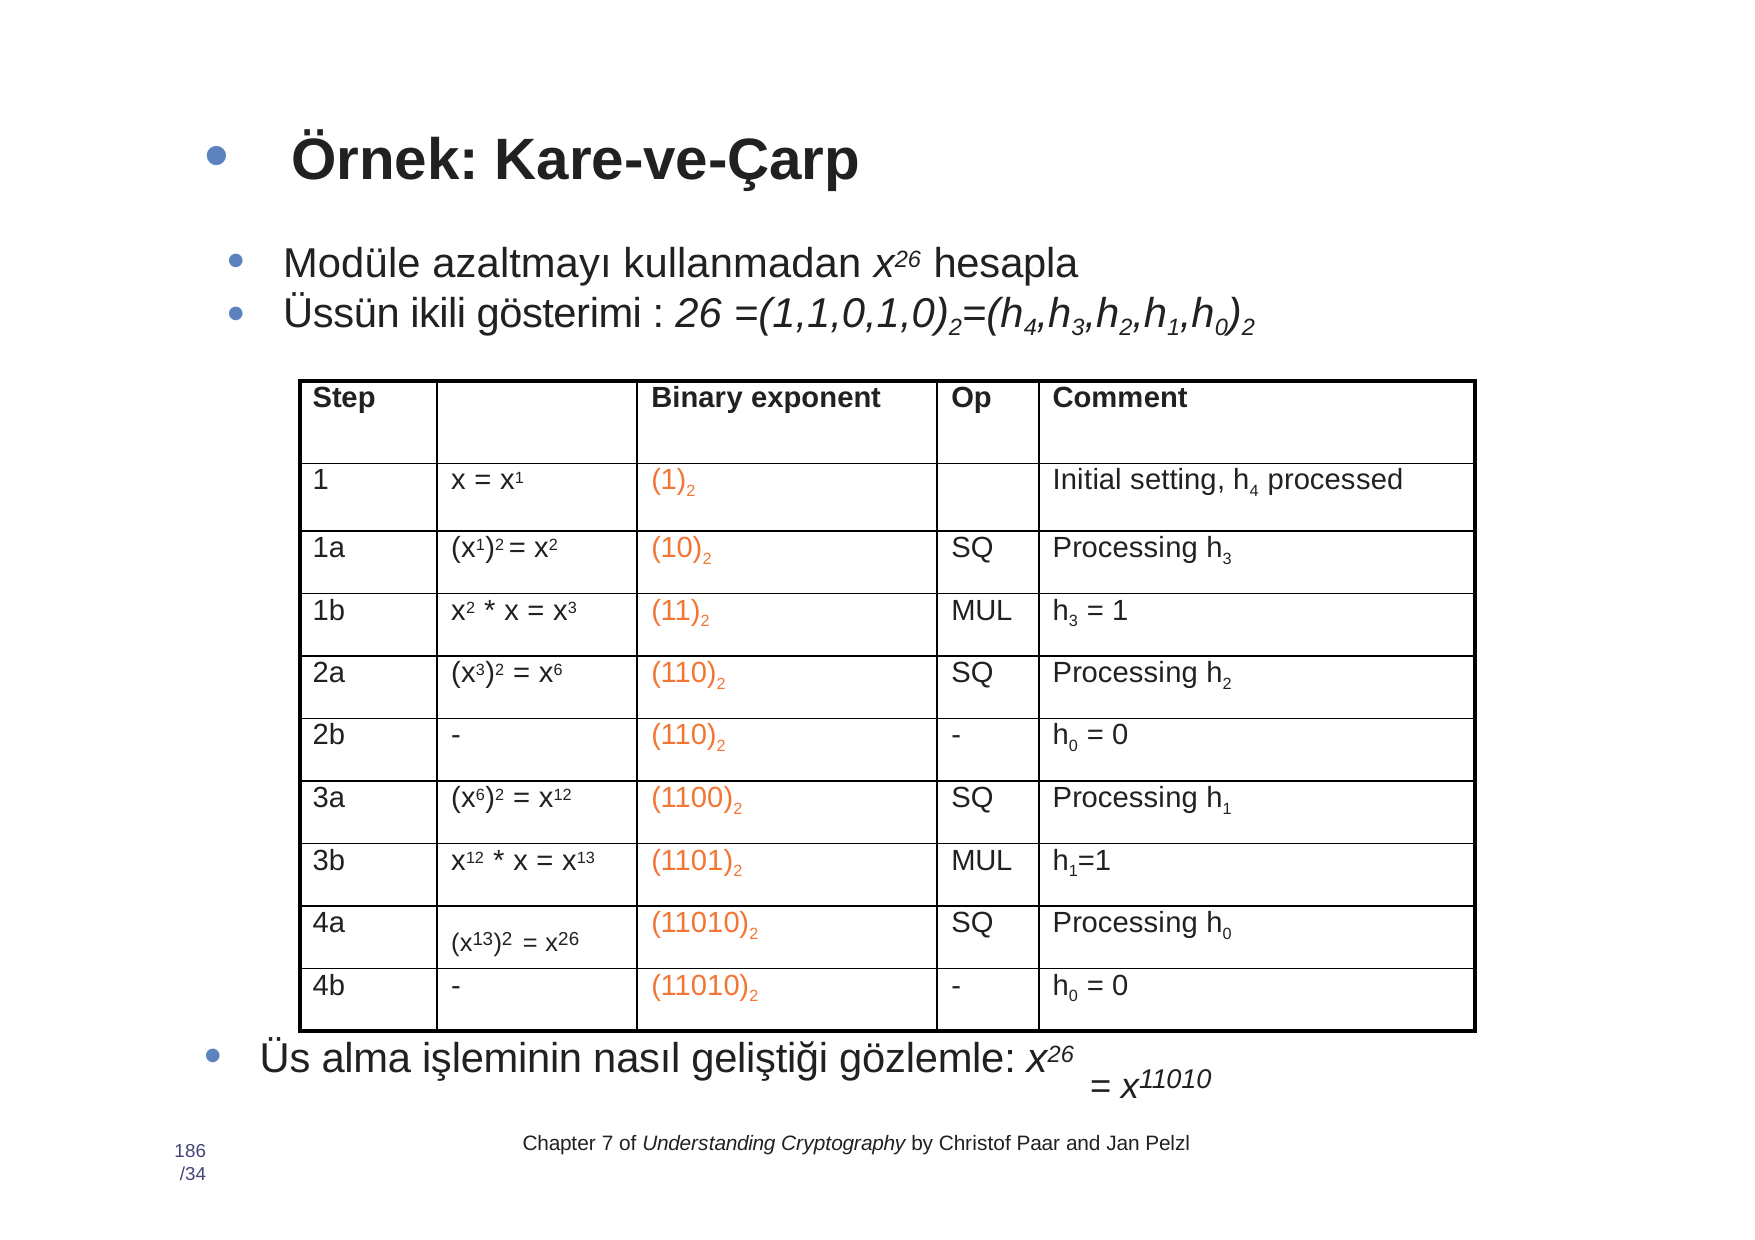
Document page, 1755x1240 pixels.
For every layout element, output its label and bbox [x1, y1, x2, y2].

table_cell [302, 532, 436, 593]
table_cell [638, 594, 936, 655]
table_cell [302, 464, 436, 530]
table_cell [938, 657, 1038, 718]
table_cell [1040, 657, 1473, 718]
table_cell [938, 782, 1038, 843]
table_cell [438, 464, 636, 530]
table_cell [302, 969, 436, 1029]
table_cell [438, 594, 636, 655]
slide_number [170, 1139, 224, 1164]
table_cell [1040, 532, 1473, 593]
table_cell [638, 907, 936, 968]
table_cell [938, 844, 1038, 905]
table_cell [302, 782, 436, 843]
table_header [438, 383, 636, 463]
table_cell [1040, 844, 1473, 905]
table_cell [438, 532, 636, 593]
table_cell [1040, 719, 1473, 780]
text_box [202, 1030, 1077, 1093]
table_cell [938, 594, 1038, 655]
table_cell [1040, 907, 1473, 968]
table_cell [438, 719, 636, 780]
table_cell [638, 782, 936, 843]
table_cell [302, 594, 436, 655]
title [202, 108, 1552, 181]
text_box [225, 235, 1524, 379]
table_cell [938, 969, 1038, 1029]
table_cell [638, 969, 936, 1029]
table_cell [638, 532, 936, 593]
table_cell [438, 657, 636, 718]
table_cell [302, 657, 436, 718]
table_cell [938, 464, 1038, 530]
table_header [938, 383, 1038, 463]
table_cell [638, 464, 936, 530]
table_header [638, 383, 936, 463]
table_cell [1040, 969, 1473, 1029]
table_header [1040, 383, 1473, 463]
table_cell [938, 907, 1038, 968]
footer [520, 1129, 1194, 1157]
table_cell [938, 532, 1038, 593]
table_cell [1040, 594, 1473, 655]
text_box [1087, 1033, 1224, 1091]
table_cell [638, 844, 936, 905]
table_cell [1040, 782, 1473, 843]
table_cell [638, 719, 936, 780]
table_cell [302, 719, 436, 780]
table_cell [438, 969, 636, 1029]
table_cell [938, 719, 1038, 780]
table_cell [438, 782, 636, 843]
table_cell [302, 844, 436, 905]
table_cell [438, 844, 636, 905]
table_cell [438, 907, 636, 968]
table_cell [1040, 464, 1473, 530]
table_cell [638, 657, 936, 718]
table_header [302, 383, 436, 463]
table_cell [302, 907, 436, 968]
